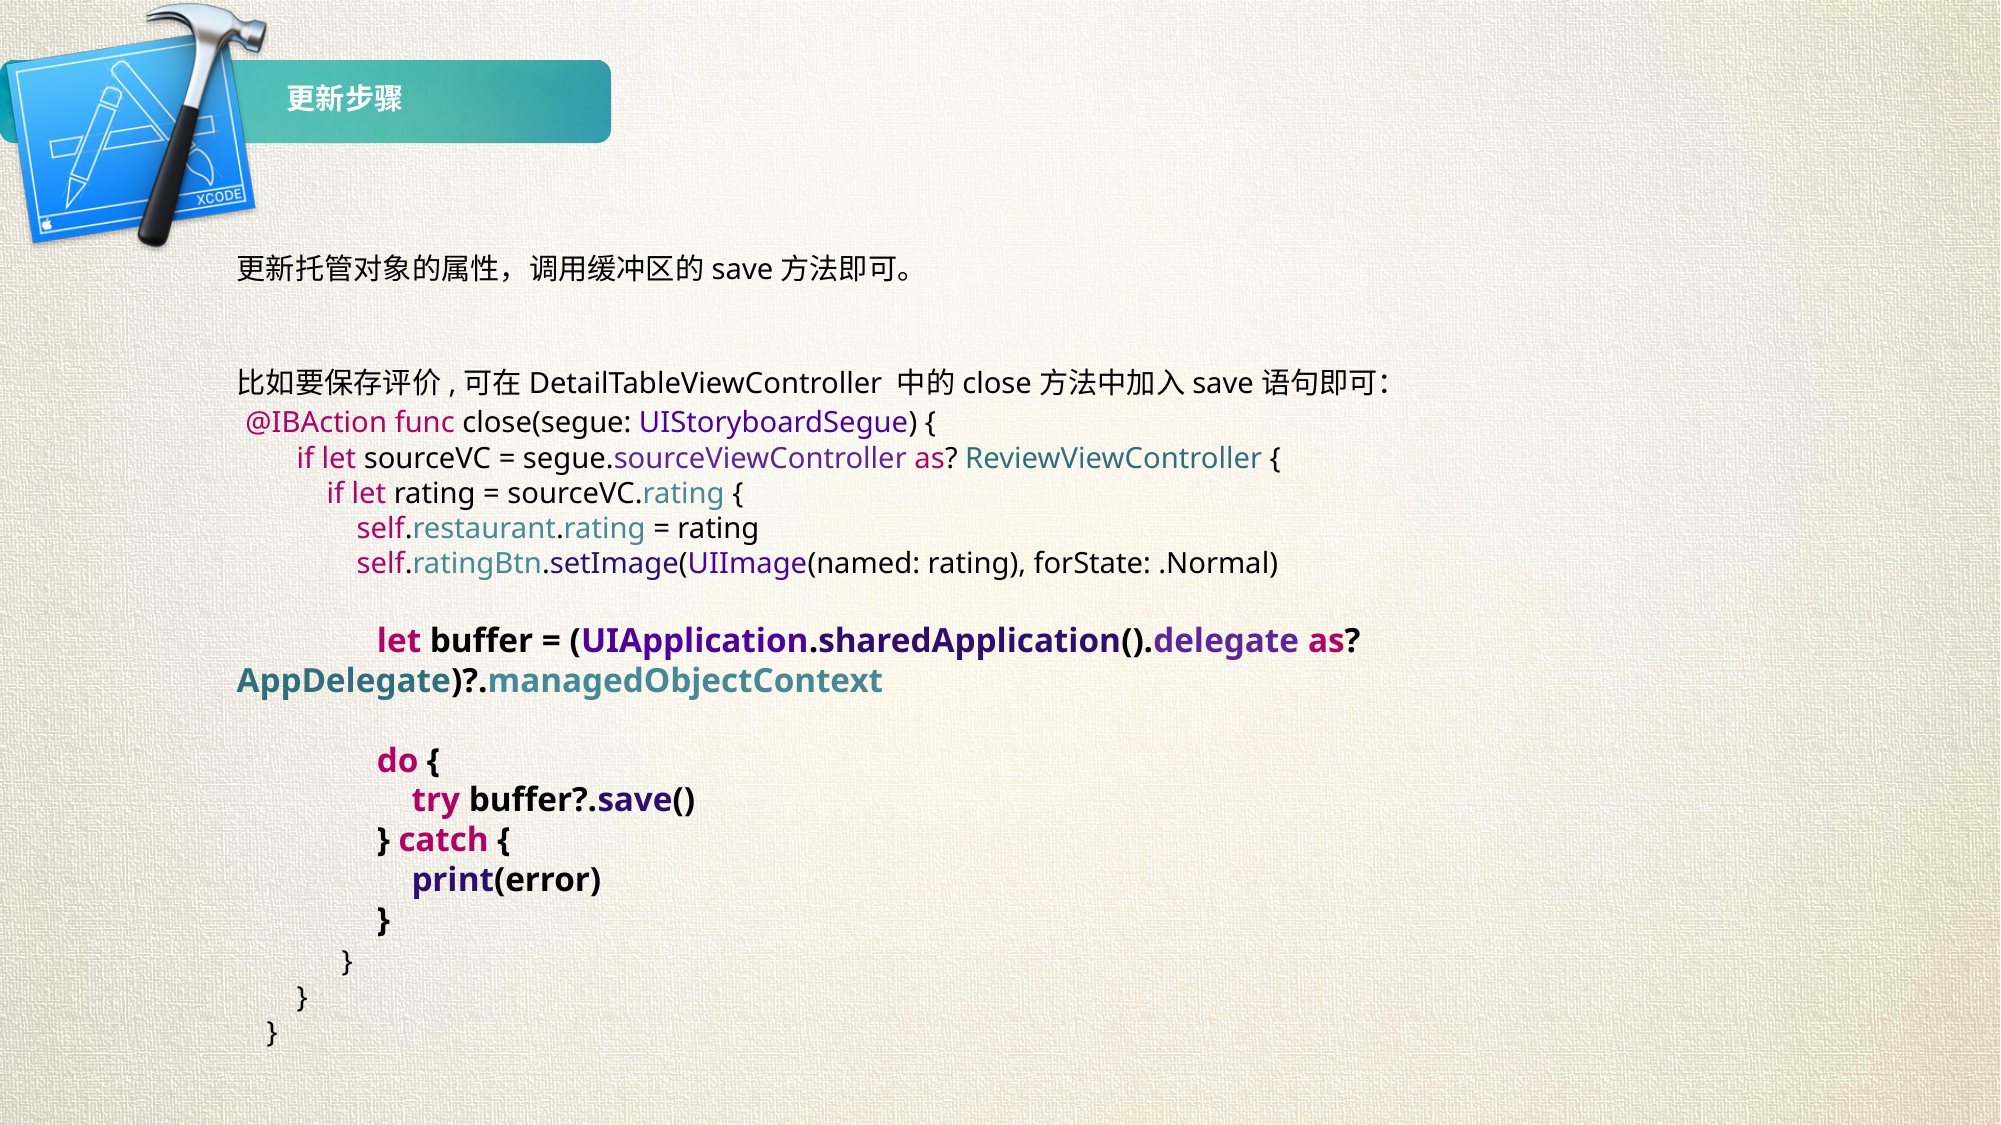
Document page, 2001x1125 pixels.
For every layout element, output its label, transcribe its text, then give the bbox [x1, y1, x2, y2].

text_box [272, 59, 613, 135]
text_box 更新托管对象的属性，调用缓冲区的save方法即可。 [221, 242, 2000, 293]
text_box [272, 72, 611, 170]
picture [0, 0, 2000, 1125]
text_box 比如要保存评价,可在DetailTableViewController 中的close方法中加入save语句即可： @IBAction func close(segue: UIStoryboardSegue) { if let sourceVC = segue.sourceViewController as? ReviewViewController { if let rating = sourceVC.rating { self.restaurant.rating = rating self.ratingBtn.setImage(UIImage(named: rating), forState: .Normal) let buffer = (UIApplication.sharedApplication().delegate as? AppDelegate)?.managedObjectContext do { try buffer?.save() } catch { print(error) } } } } [221, 356, 2000, 1056]
